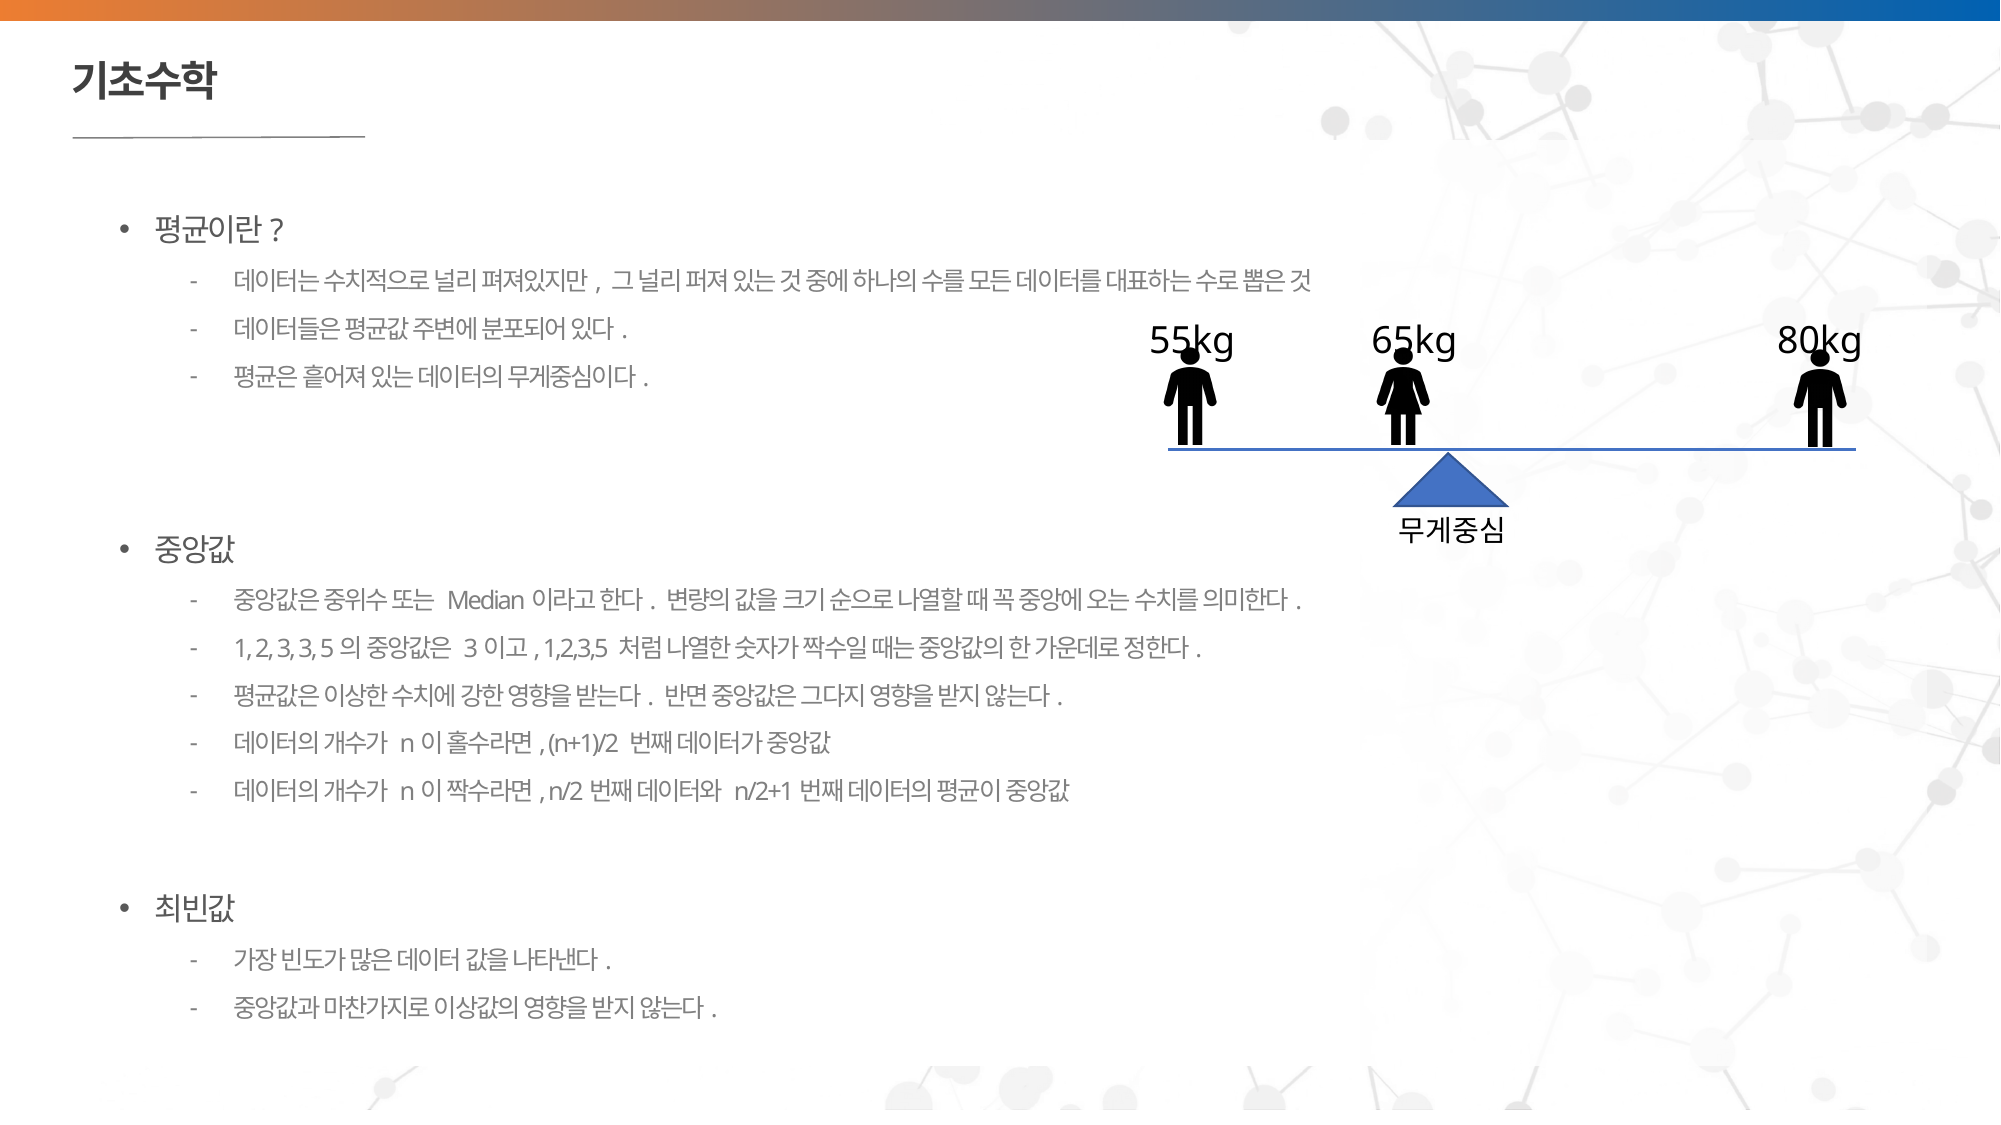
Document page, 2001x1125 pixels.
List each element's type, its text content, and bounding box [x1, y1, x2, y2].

title 기초수학 [56, 49, 1162, 117]
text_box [1132, 308, 1878, 540]
list 평균이란? 데이터는 수치적으로 널리 펴져있지만, 그 널리 퍼져 있는 것 중에 하나의 수를 모든 데이터를 대표하는 수로 뽑은 것 데이터들은 평균값 주변에 분포되어 있다. 평균은 흩어져 있는 데이터의 무게중심이다. 중앙값 중앙값은 중위수 또는 Median이라고 한다. 변량의 값을 크기 순으로 나열할 때 꼭 중앙에 오는 수치를 의미한다. 1, 2, 3, 3, 5의 중앙값은 3이고, 1,2,3,5 처럼 나열한 숫자가 짝수일 때는 중앙값의 한 가운데로 정한다. 평균값은 이상한 수치에 강한 영향을 받는다. 반면 중앙값은 그다지 영향을 받지 않는다. 데이터의 개수가 n이 홀수라면, (n+1)/2 번째 데이터가 중앙값 데이터의 개수가 n이 짝수라면, n/2번째 데이터와 n/2+1번째 데이터의 평균이 중앙값 최빈값 가장 빈도가 많은 데이터 값을 나타낸다. 중앙값과 마찬가지로 이상값의 영향을 받지 않는다. [104, 193, 1911, 1035]
